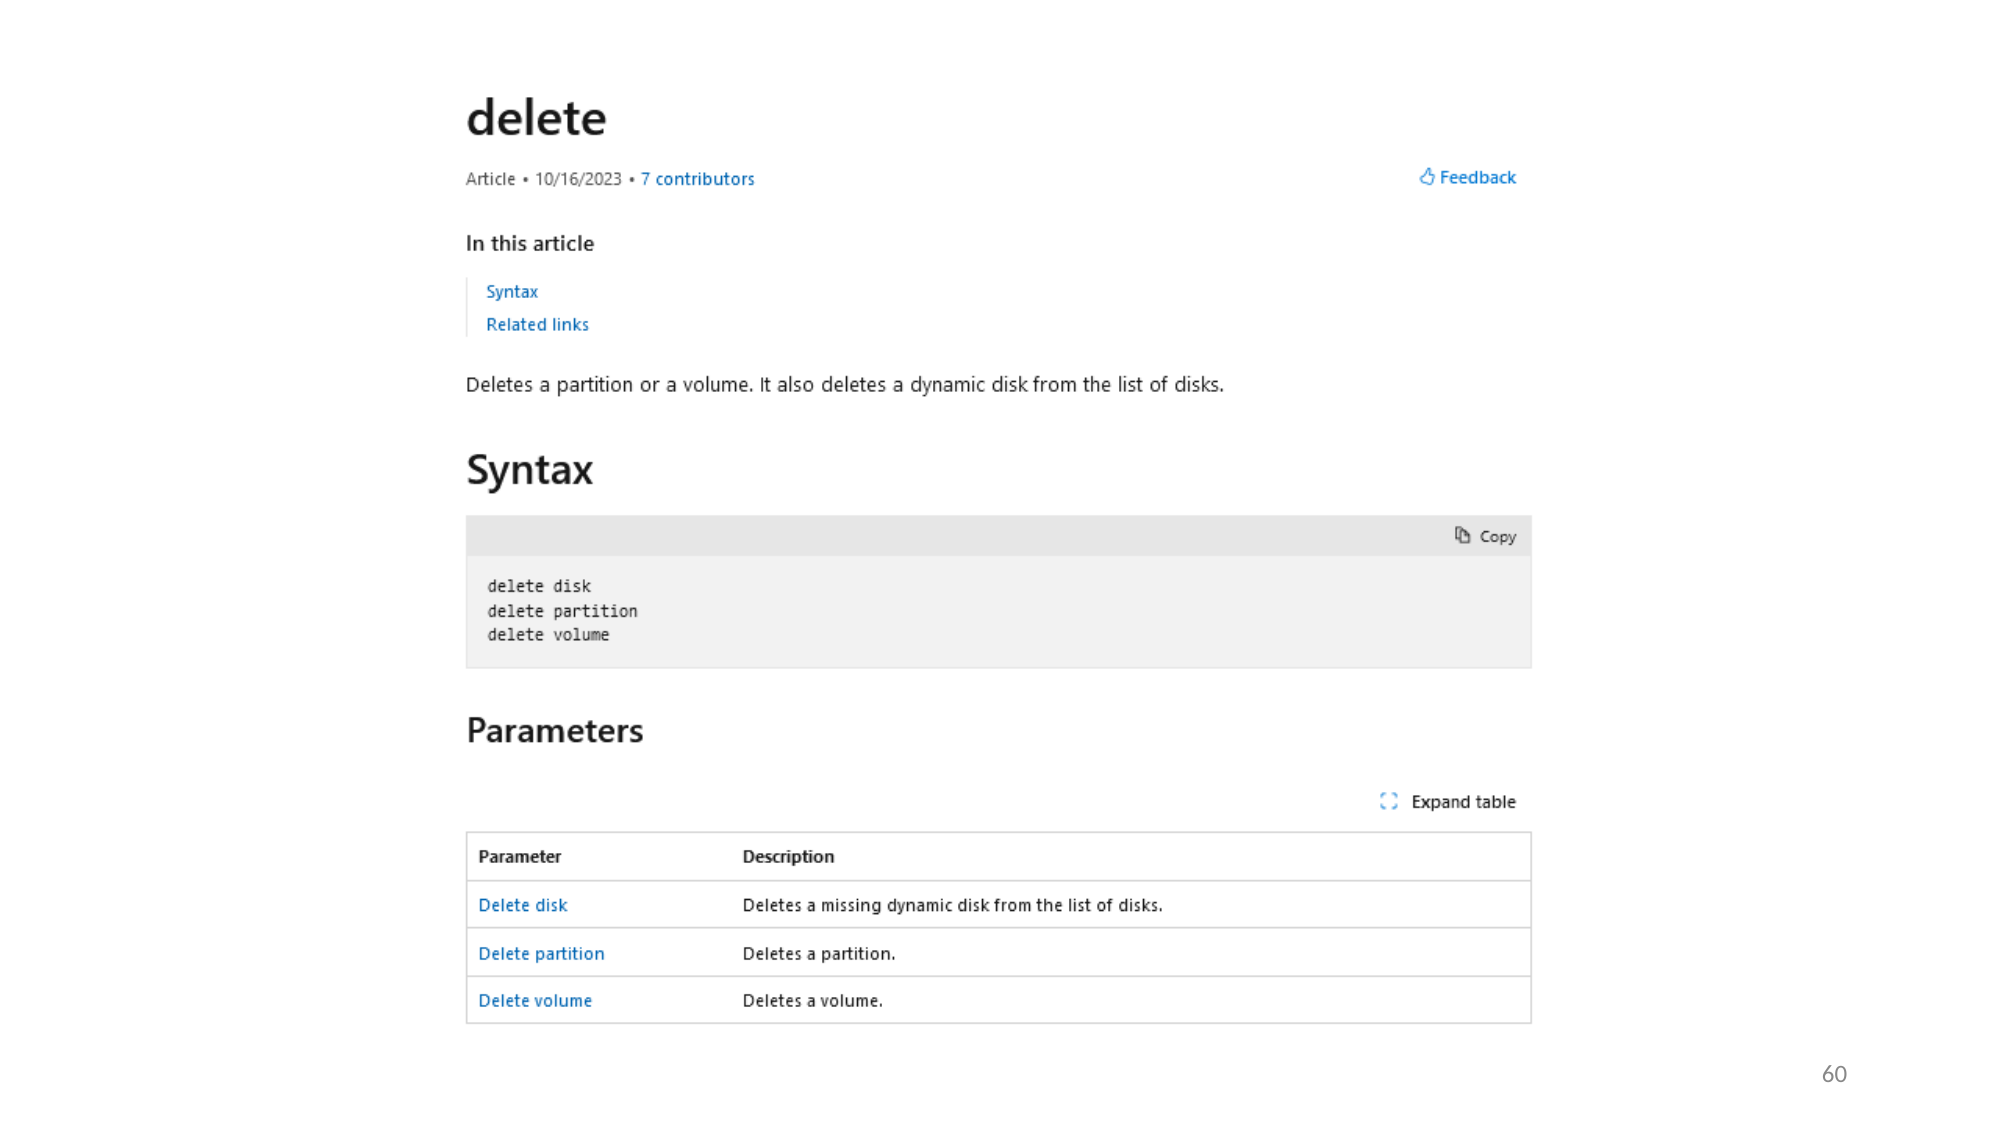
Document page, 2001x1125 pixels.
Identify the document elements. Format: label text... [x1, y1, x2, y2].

picture [448, 82, 1551, 1043]
slide_number ‹#› [1412, 1042, 1863, 1103]
